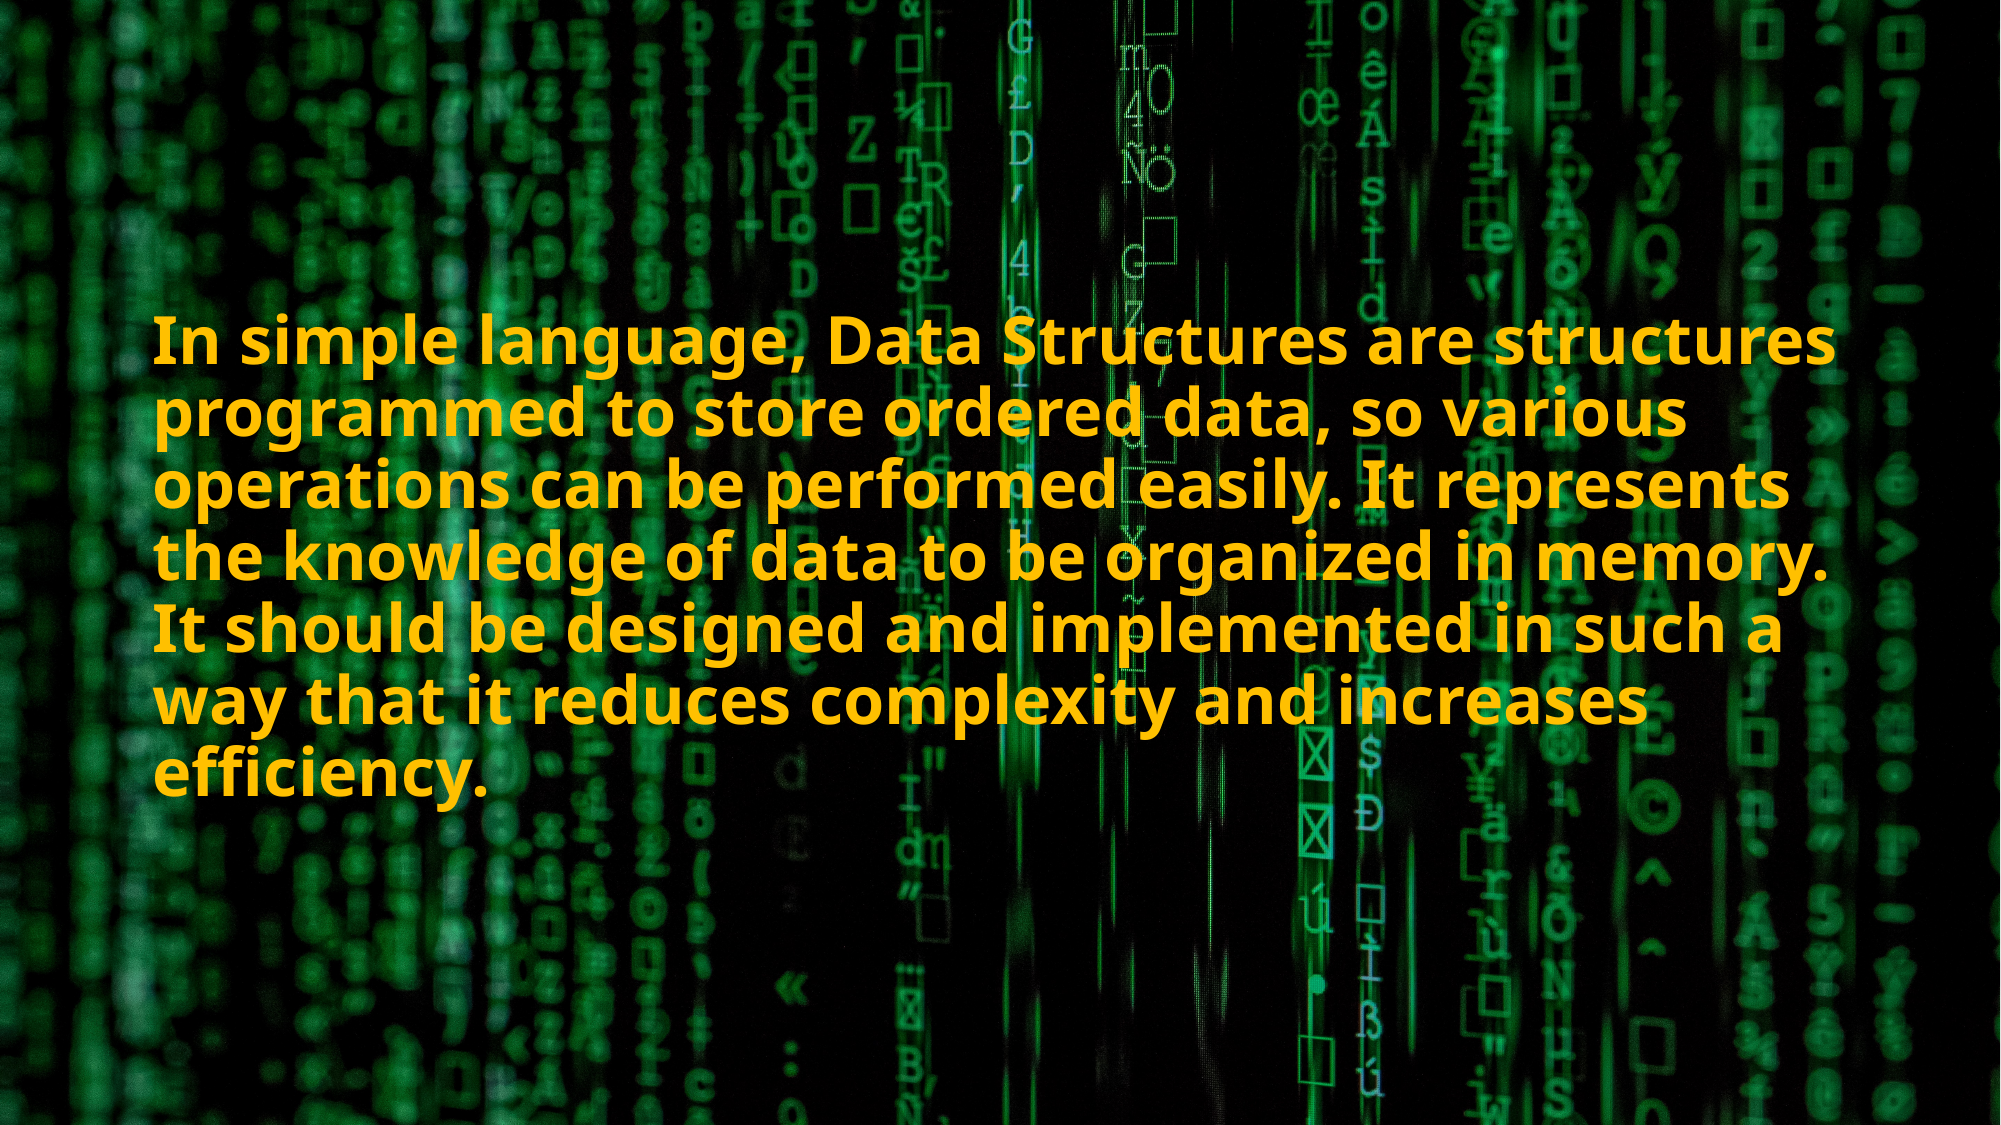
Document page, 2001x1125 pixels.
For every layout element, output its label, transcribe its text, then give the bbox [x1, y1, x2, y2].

list In simple language, Data Structures are structures programmed to store ordered data, so various operations can be performed easily. It represents the knowledge of data to be organized in memory. It should be designed and implemented in such a way that it reduces complexity and increases efficiency. [137, 299, 1863, 884]
picture [0, 0, 2001, 1125]
